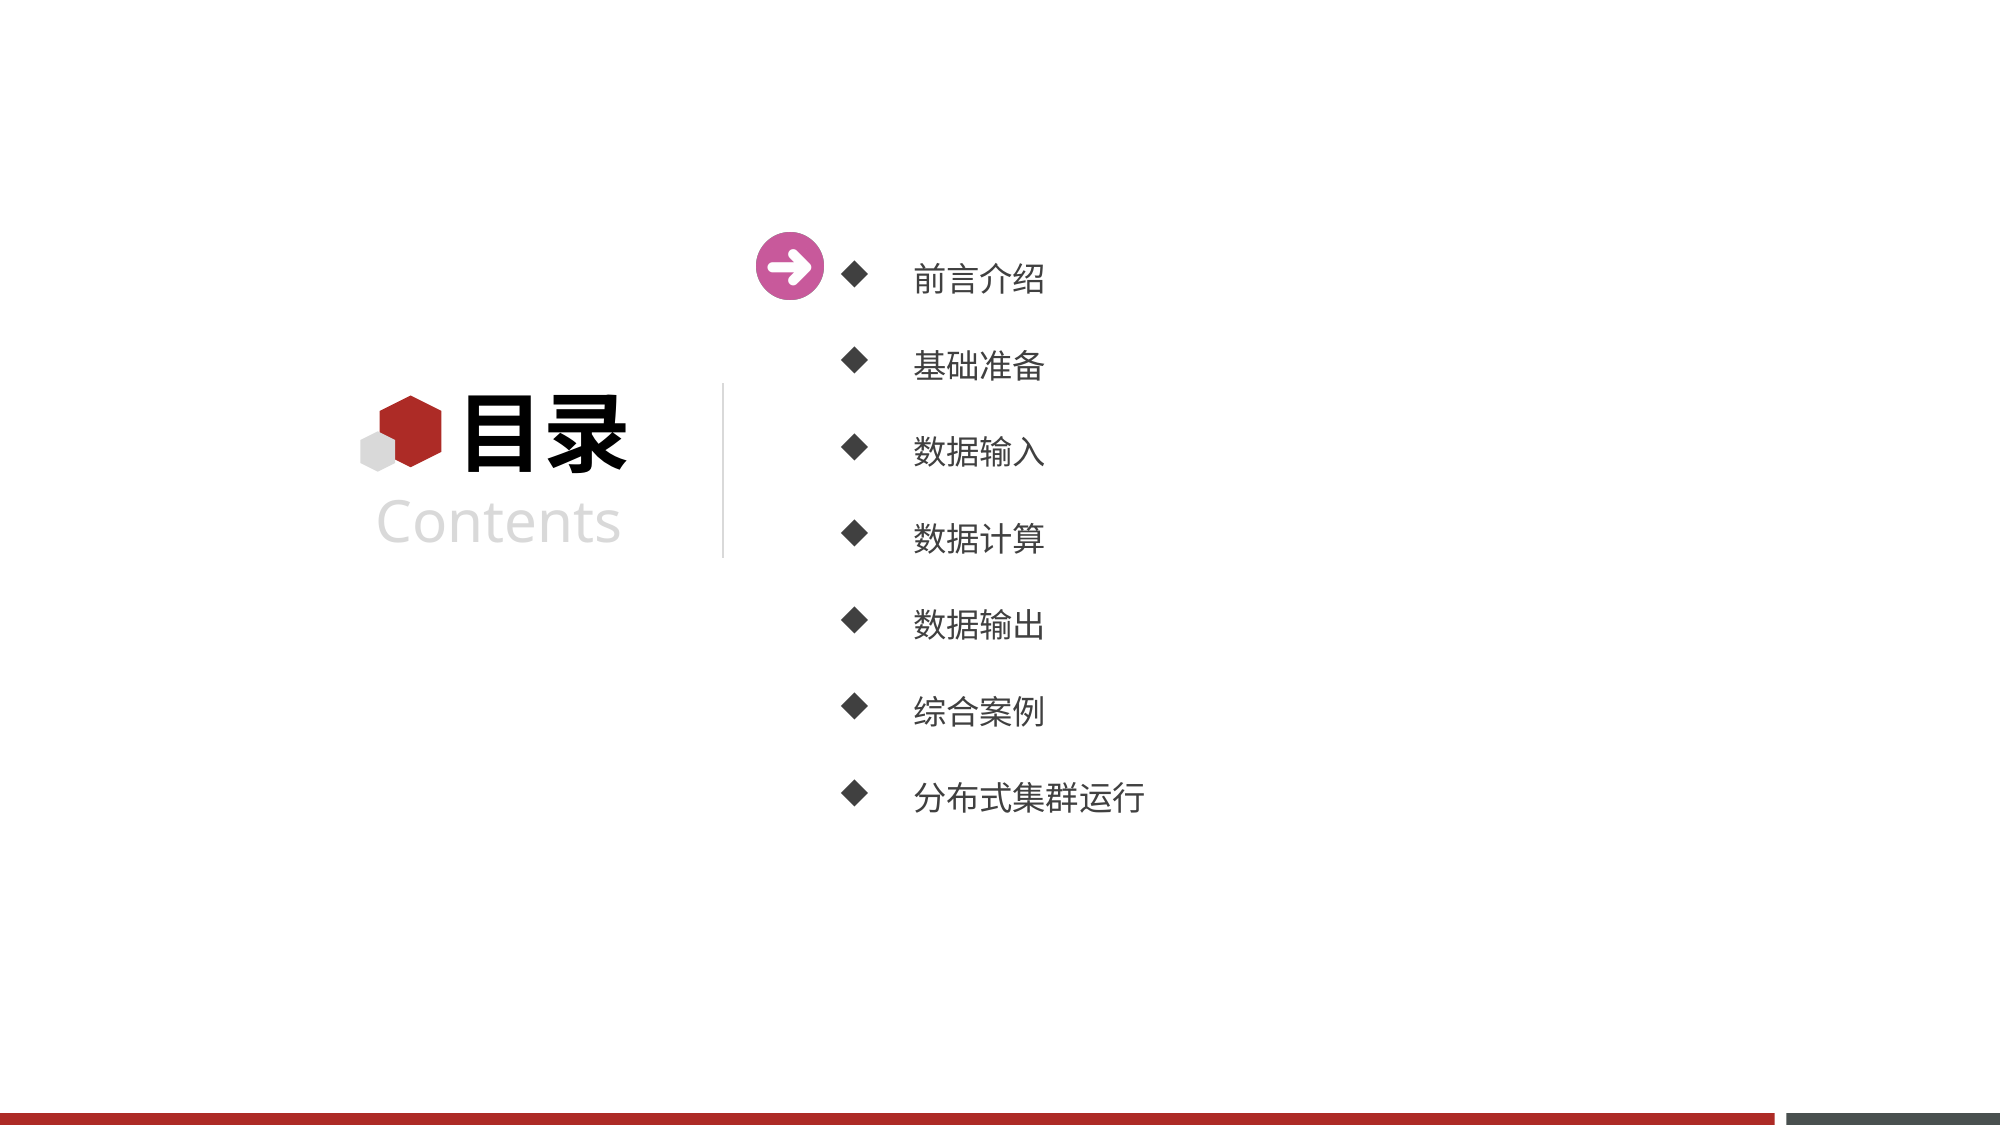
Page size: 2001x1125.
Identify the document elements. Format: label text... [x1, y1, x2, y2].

list 前言介绍 基础准备 数据输入 数据计算 数据输出 综合案例 分布式集群运行 [823, 168, 1804, 868]
picture [755, 231, 824, 300]
